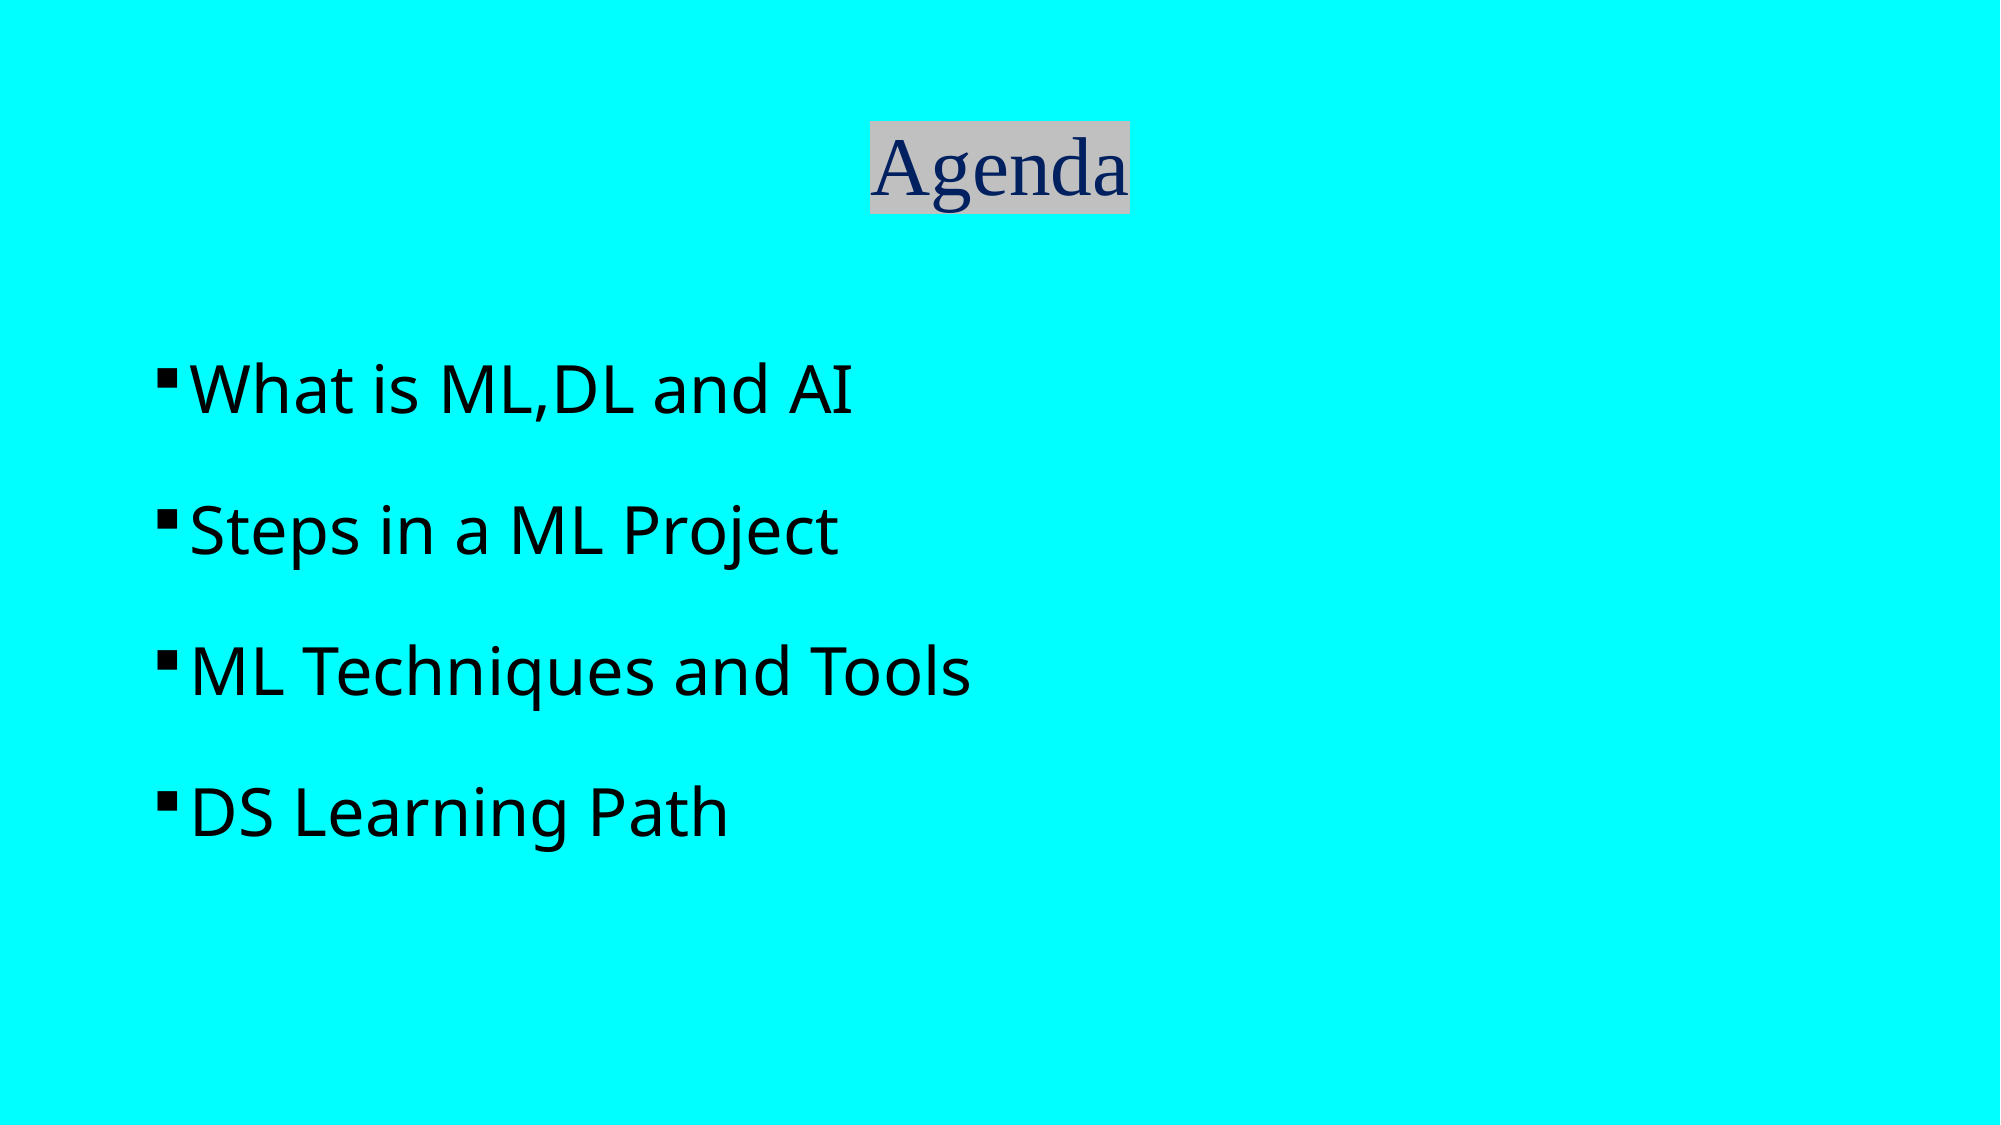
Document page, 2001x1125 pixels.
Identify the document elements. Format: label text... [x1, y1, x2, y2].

list What is ML,DL and AI Steps in a ML Project ML Techniques and Tools DS Learning Path [137, 299, 1863, 1014]
title Agenda [137, 59, 1863, 278]
